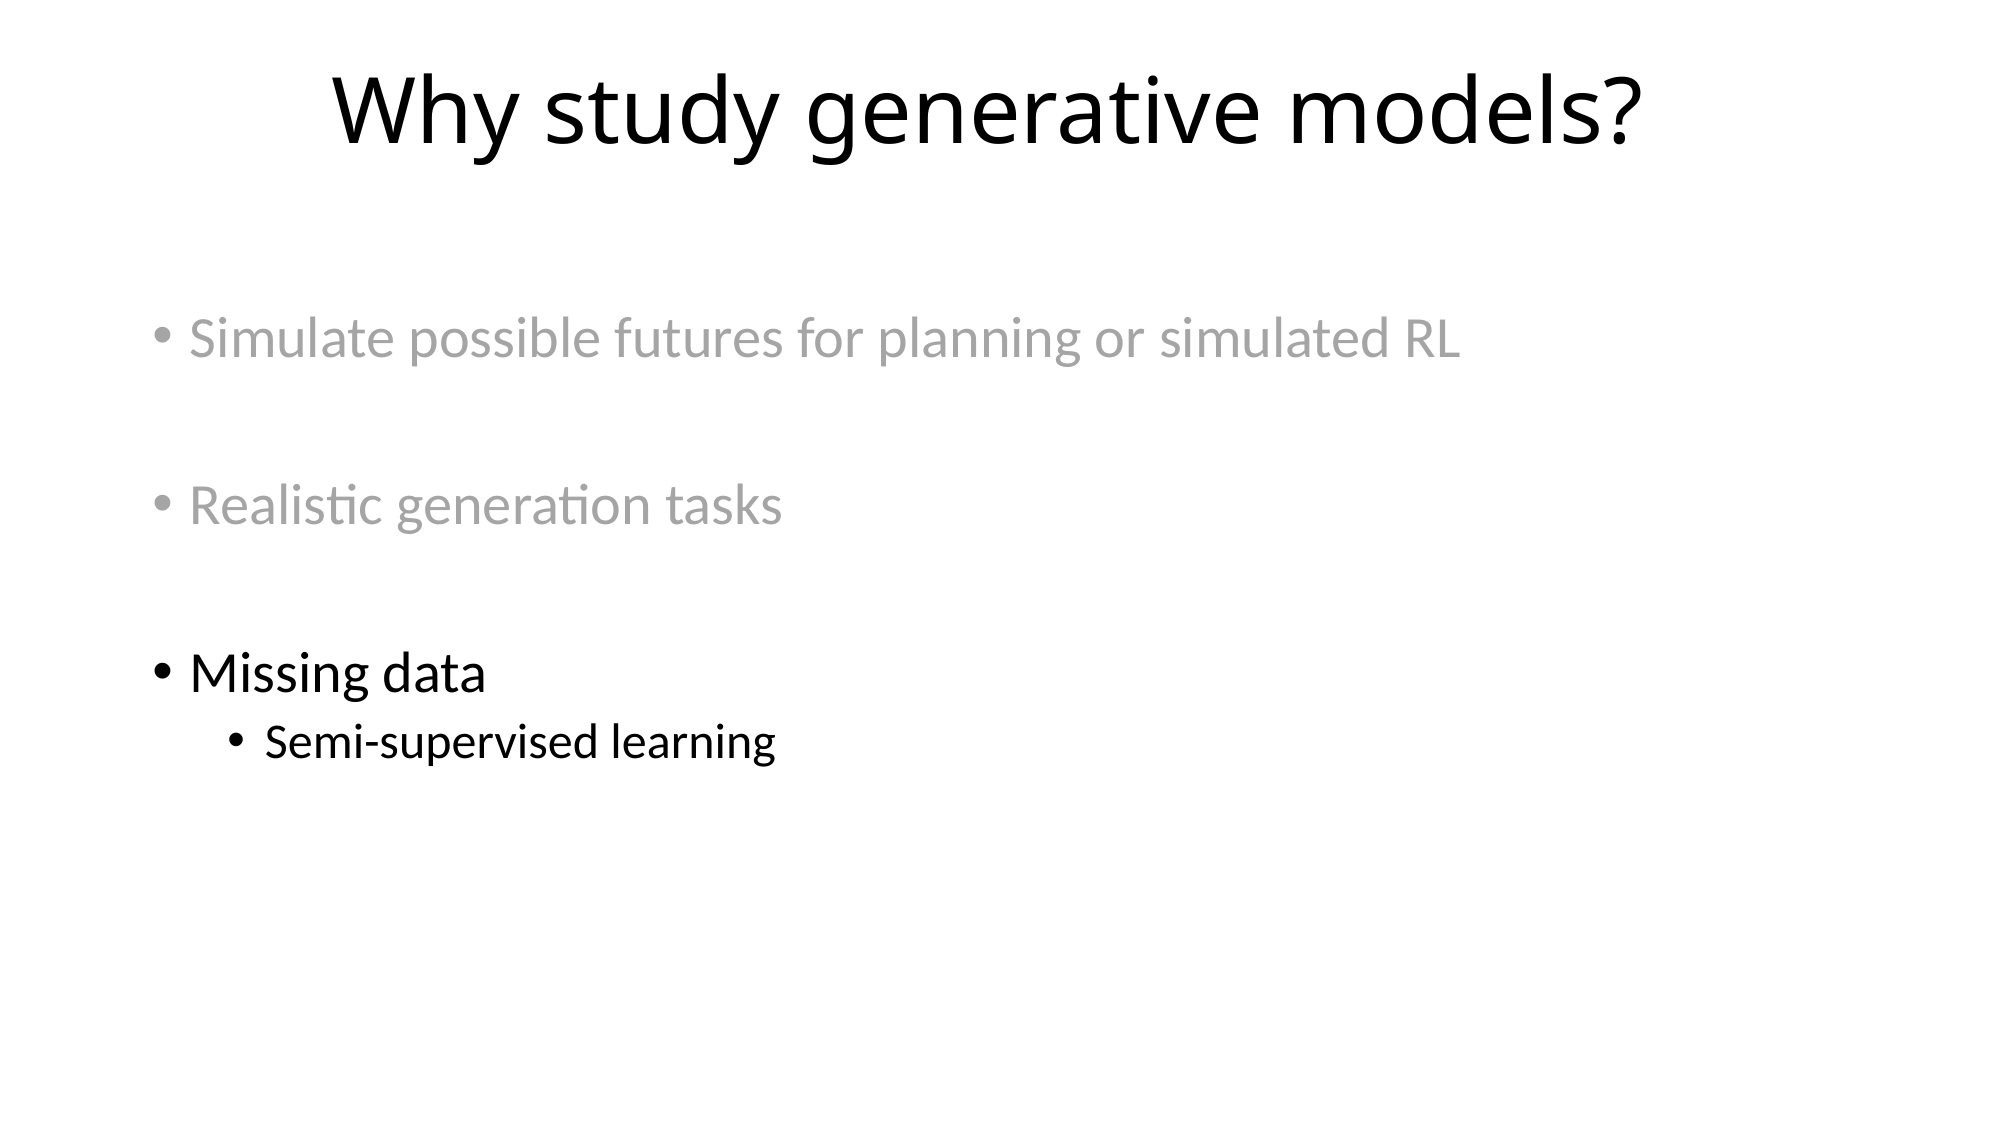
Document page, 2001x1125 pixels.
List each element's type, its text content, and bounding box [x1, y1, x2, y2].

title Why study generative models? [137, 59, 1863, 278]
list Simulate possible futures for planning or simulated RL Realistic generation tasks Missing data Semi-supervised learning [137, 299, 1863, 1014]
